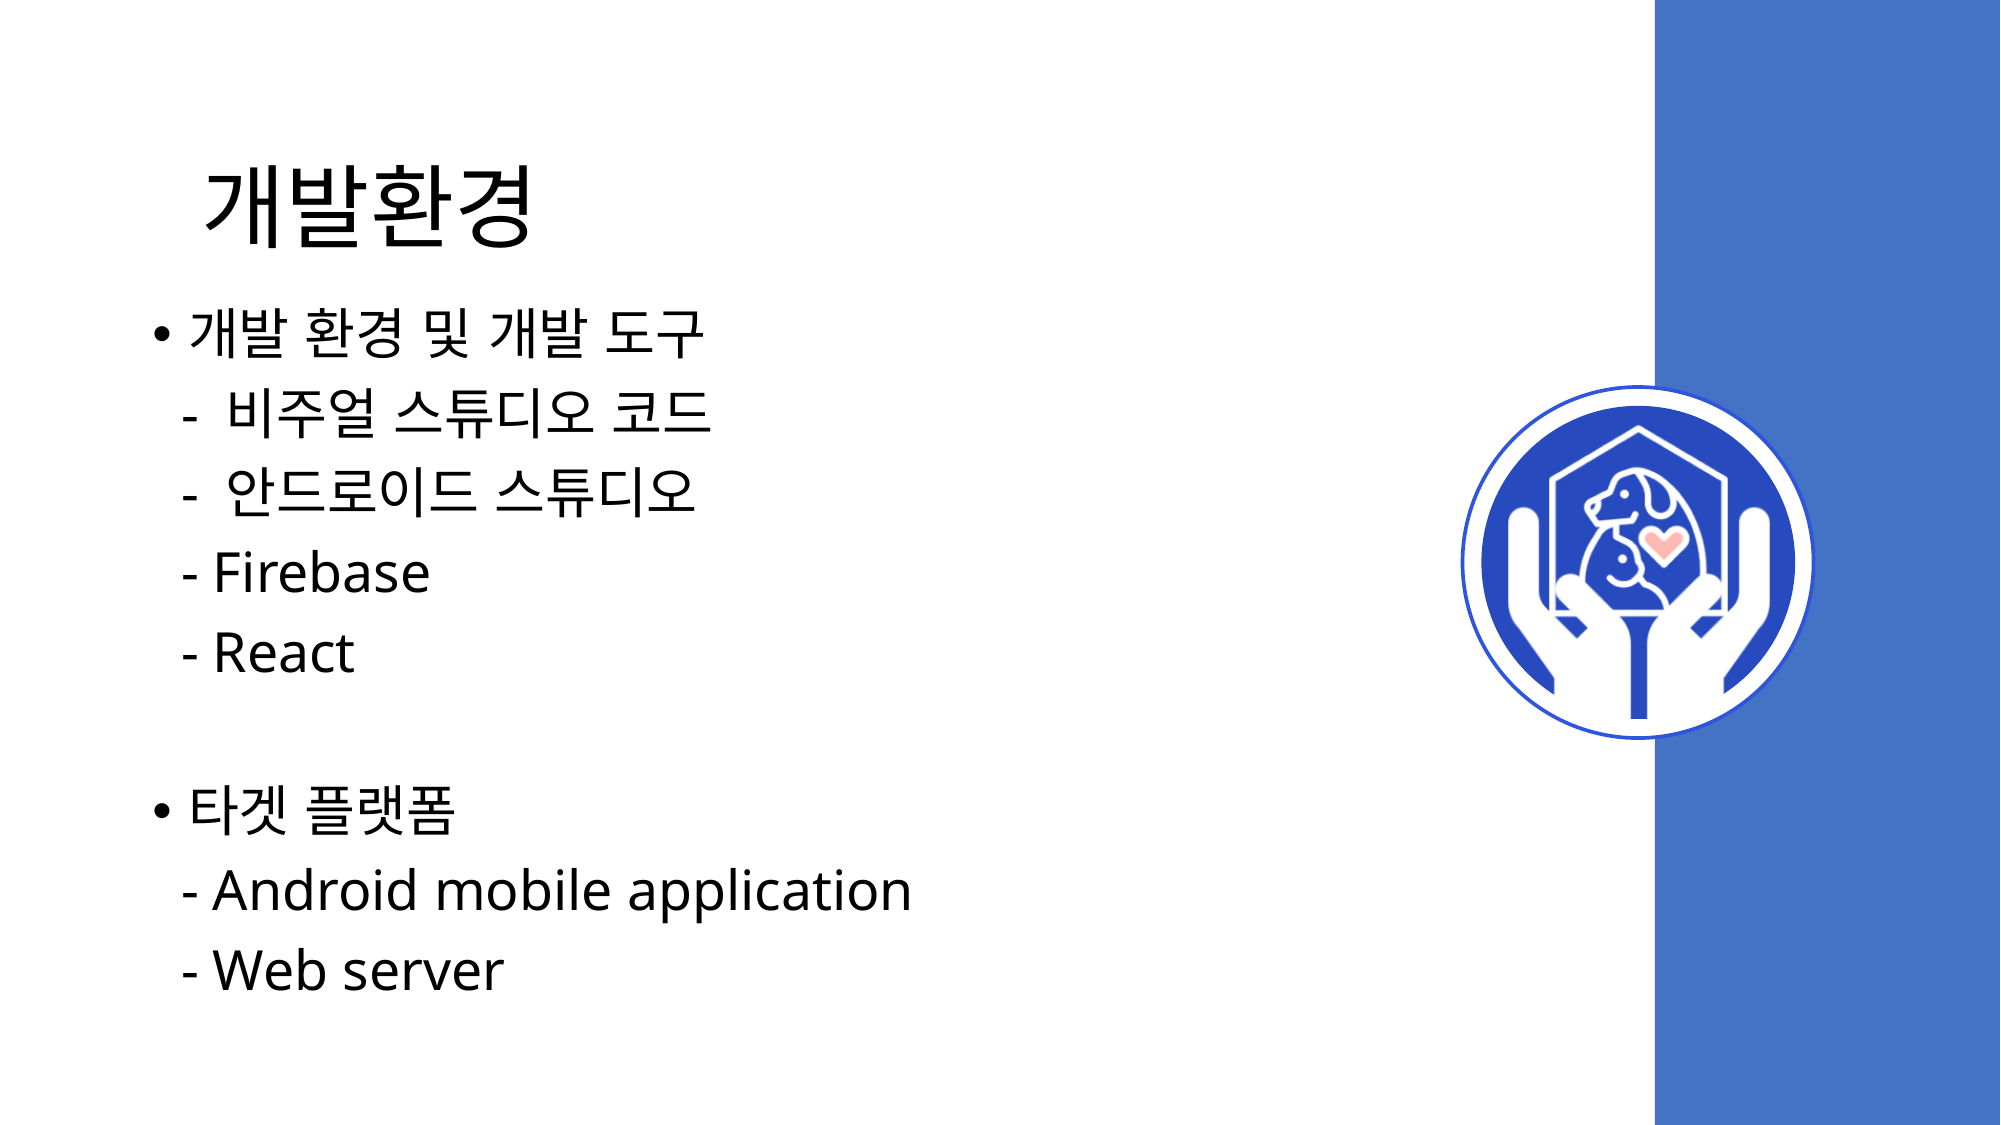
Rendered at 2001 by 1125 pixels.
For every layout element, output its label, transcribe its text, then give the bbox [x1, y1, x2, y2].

list 개발 환경 및 개발 도구 - 비주얼 스튜디오 코드 - 안드로이드 스튜디오 - Firebase - React 타겟 플랫폼 - Android mobile application - Web server [137, 299, 1863, 1014]
picture [1481, 405, 1796, 720]
title 개발환경 [186, 102, 1413, 299]
text_box [1654, 0, 2000, 1125]
